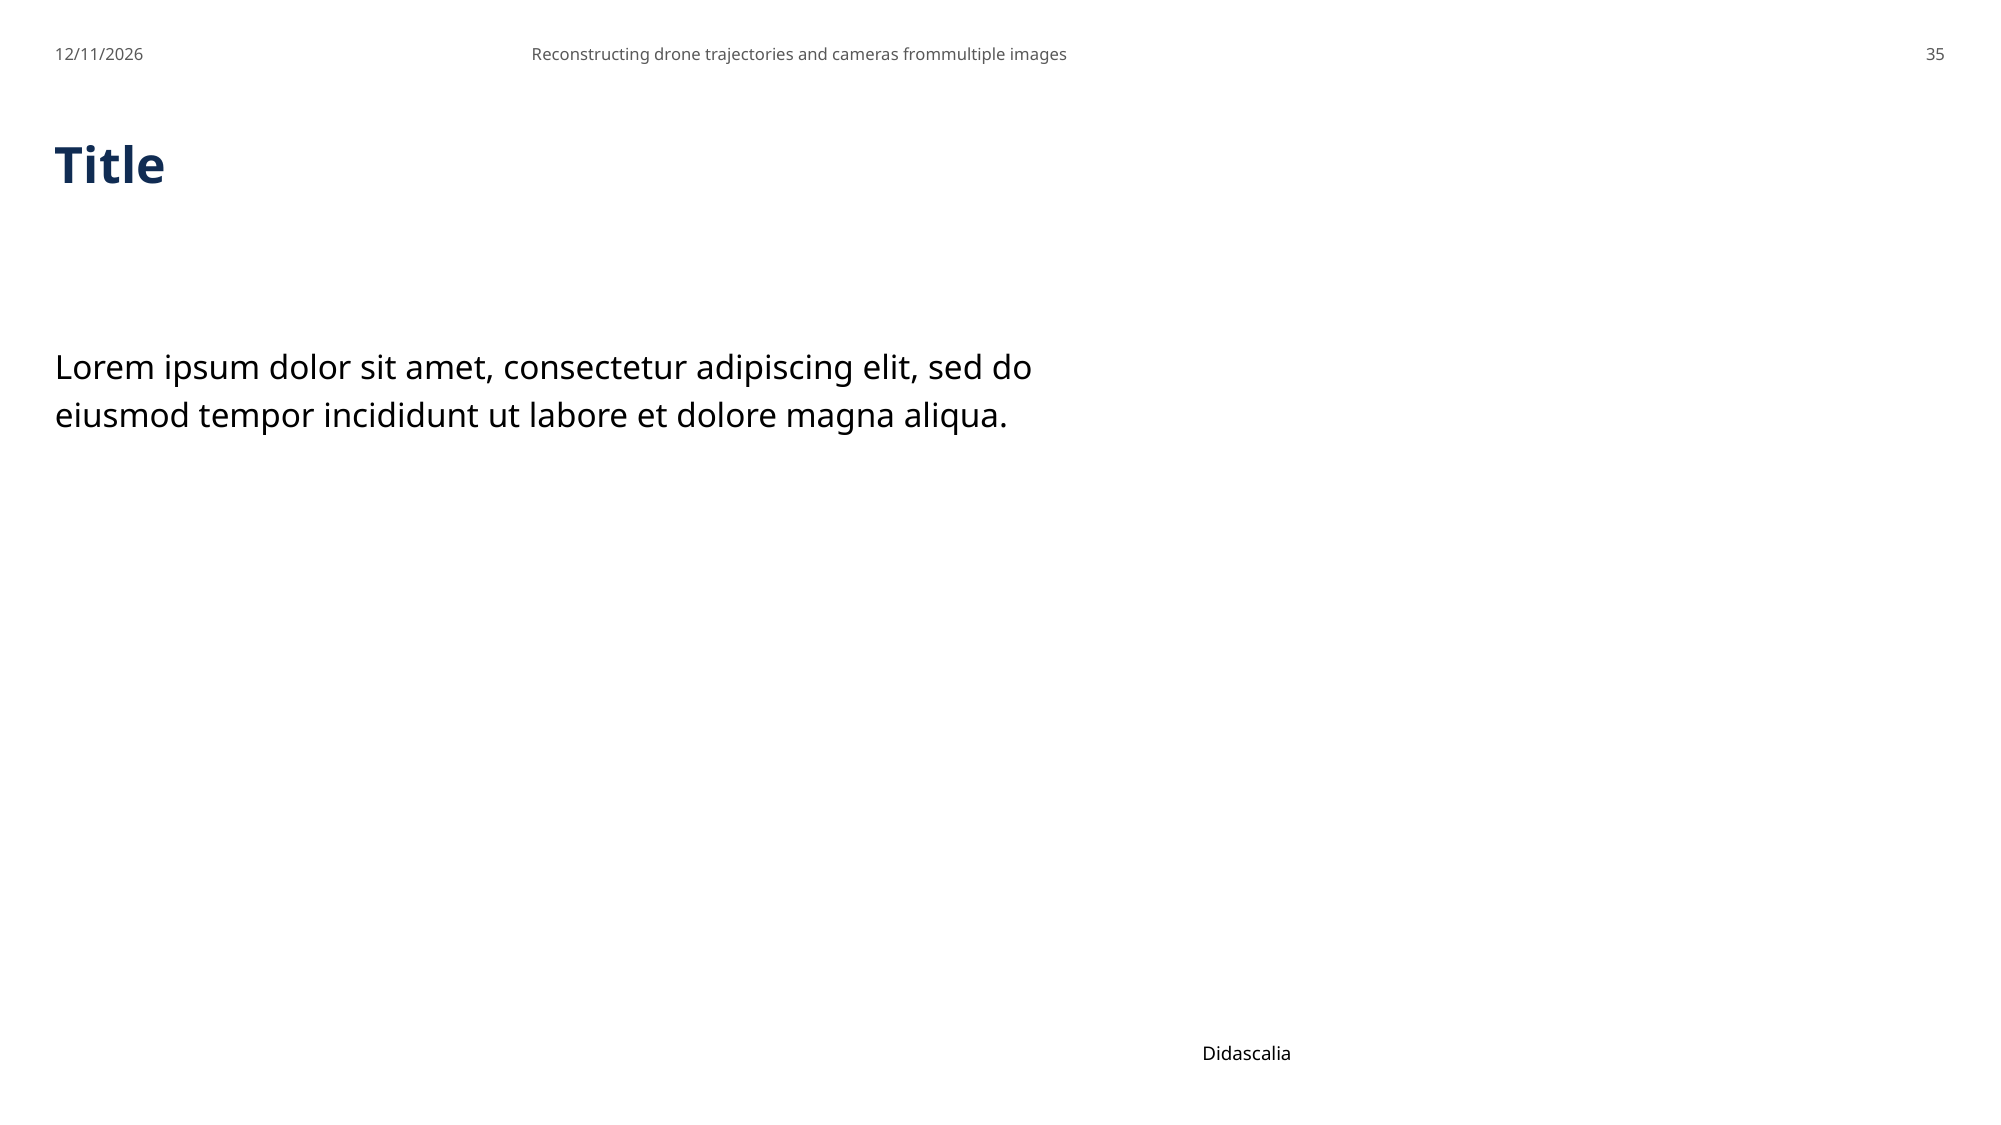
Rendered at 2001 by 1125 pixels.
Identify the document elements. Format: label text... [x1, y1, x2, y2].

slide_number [54, 6, 446, 67]
list Lorem ipsum dolor sit amet, consectetur adipiscing elit, sed do eiusmod tempor incididunt ut labore et dolore magna aliqua. [54, 338, 1059, 1065]
slide_number 35 [1774, 6, 1945, 67]
list Didascalia [1202, 1018, 1945, 1065]
footer Reconstructing drone trajectories and cameras frommultiple images [527, 6, 1203, 67]
title Title [54, 133, 1059, 272]
